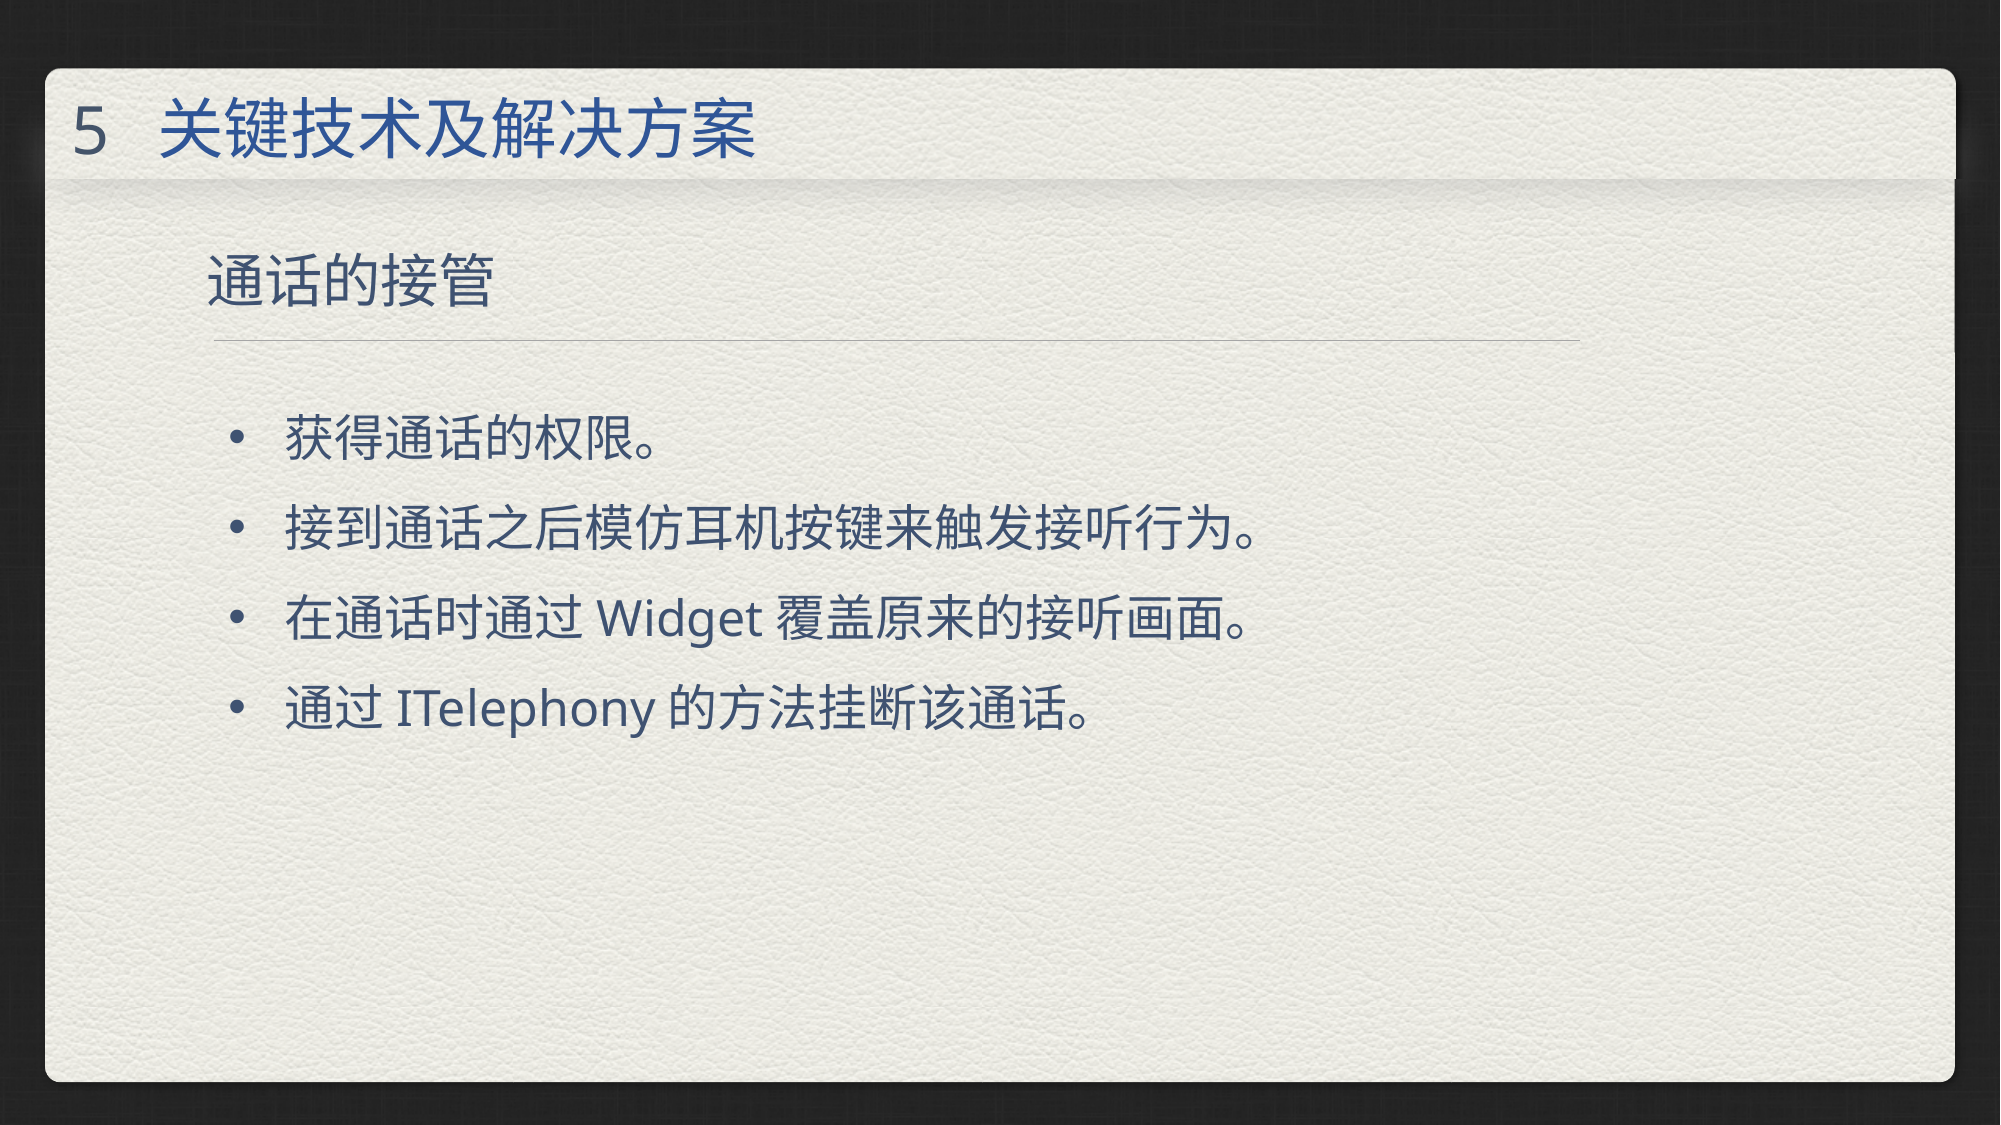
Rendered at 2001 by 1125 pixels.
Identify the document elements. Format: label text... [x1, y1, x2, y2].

picture [0, 0, 2000, 1125]
text_box 获得通话的权限。 接到通话之后模仿耳机按键来触发接听行为。 在通话时通过Widget覆盖原来的接听画面。 通过ITelephony的方法挂断该通话。 [213, 368, 1907, 744]
text_box 通话的接管 [191, 201, 1823, 322]
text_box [57, 79, 776, 177]
